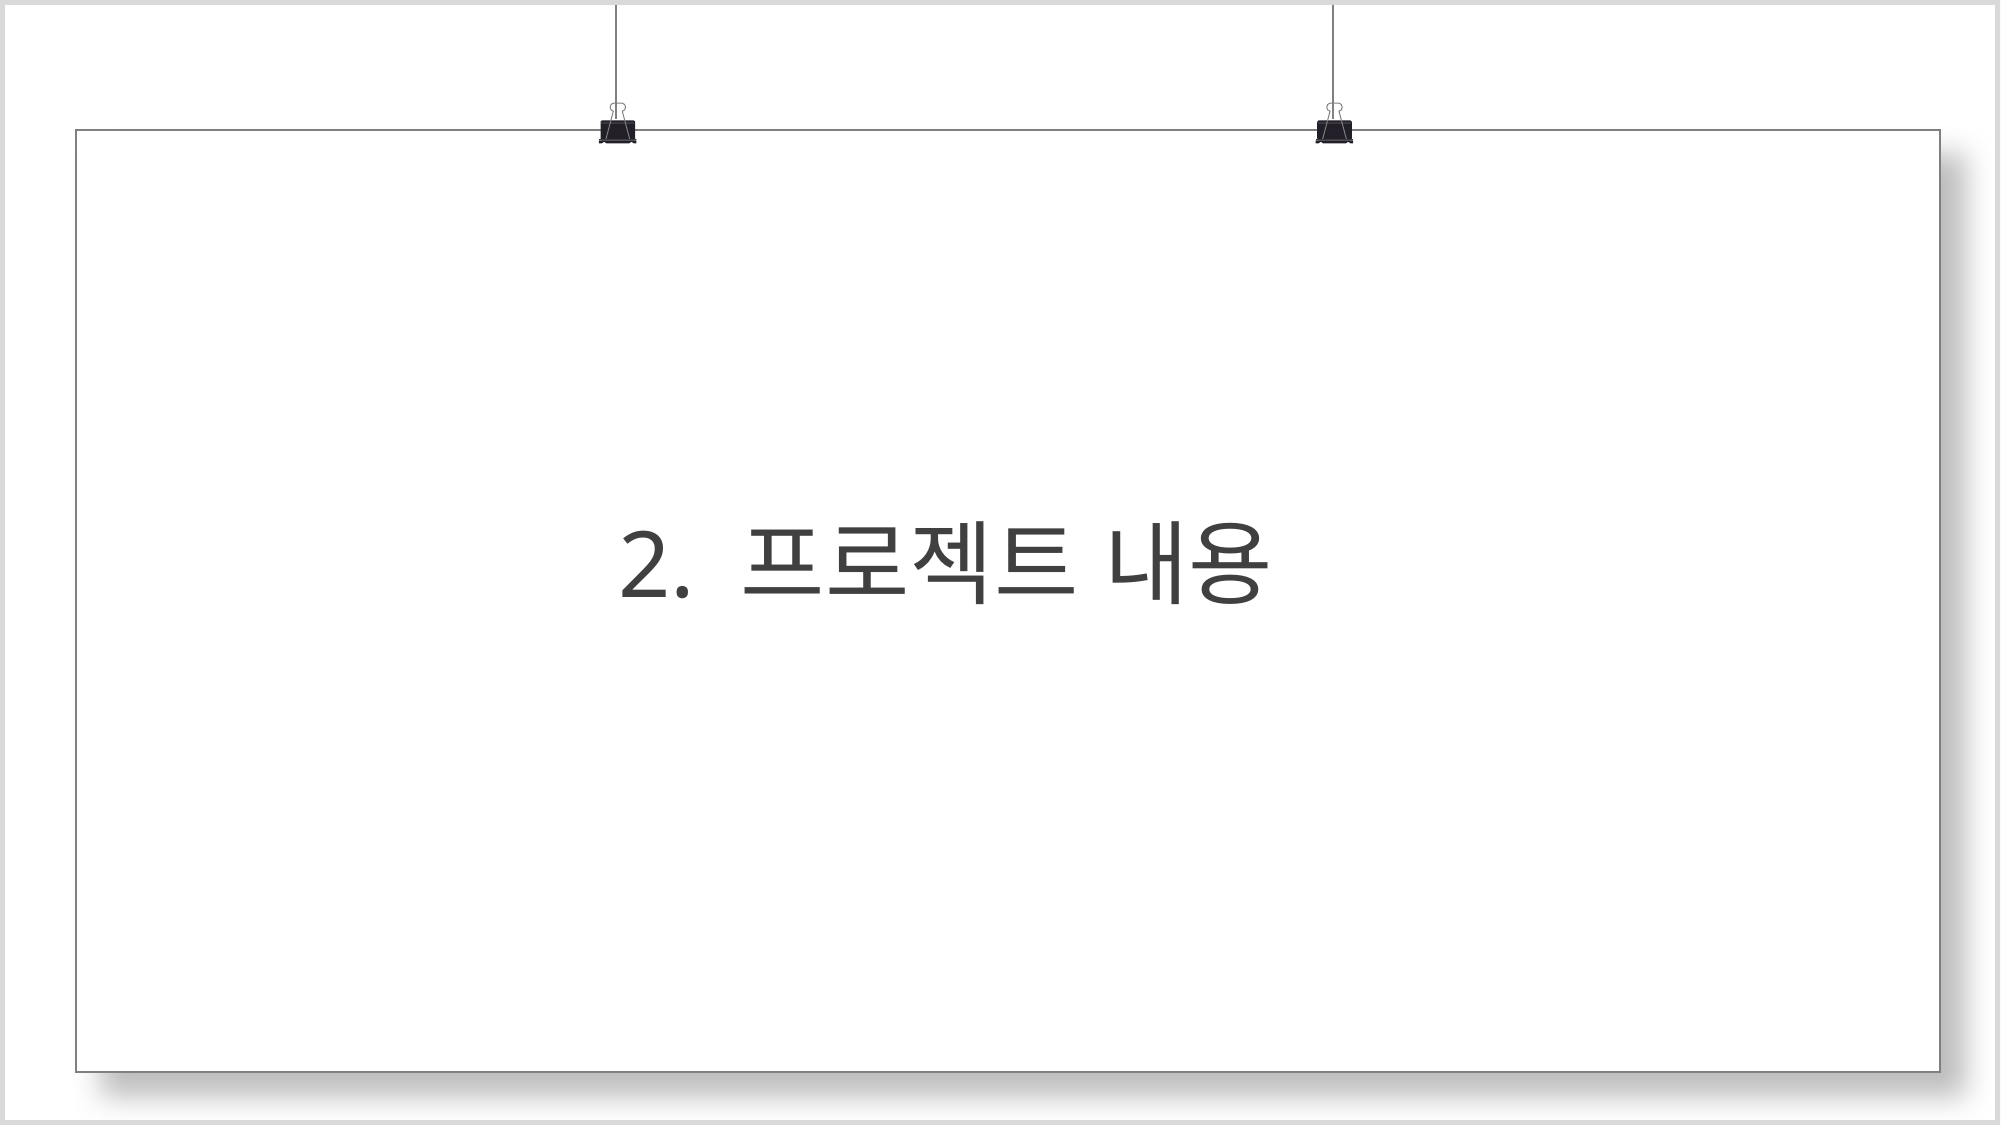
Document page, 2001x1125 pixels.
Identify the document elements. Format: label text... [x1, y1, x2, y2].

text_box 2. 프로젝트 내용 [603, 498, 1345, 624]
